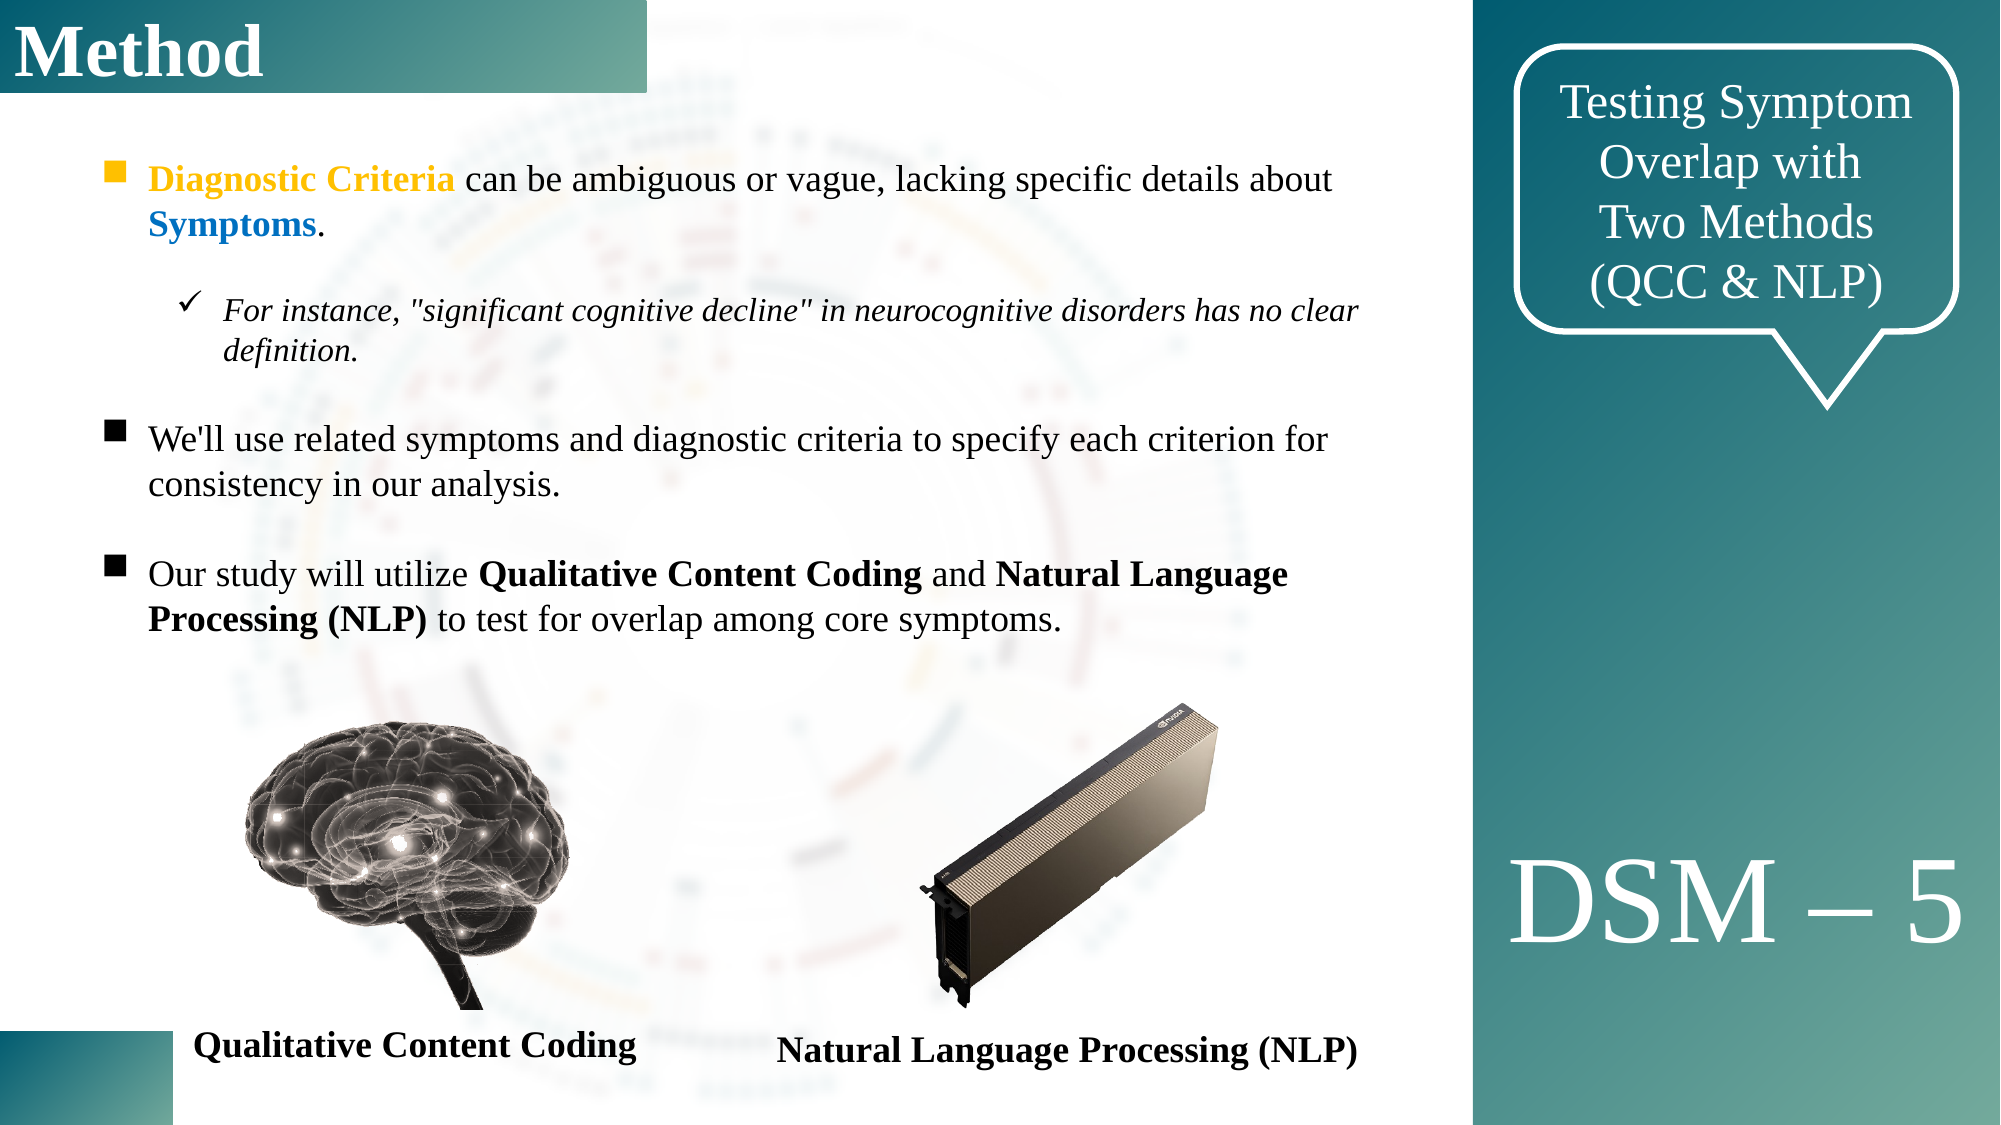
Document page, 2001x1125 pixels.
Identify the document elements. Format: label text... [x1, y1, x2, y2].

text_box Testing Symptom Overlap with Two Methods (QCC & NLP) [1515, 45, 1958, 408]
text_box Method [0, 0, 647, 94]
picture [0, 0, 1472, 1125]
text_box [172, 718, 667, 1073]
text_box [0, 1031, 174, 1125]
text_box DSM – 5 [1472, 0, 2000, 1125]
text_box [761, 696, 1378, 1079]
text_box Diagnostic Criteria can be ambiguous or vague, lacking specific details about Symptoms. For instance, "significant cognitive decline" in neurocognitive disorders has no clear definition. We'll use related symptoms and diagnostic criteria to specify each criterion for consistency in our analysis. Our study will utilize Qualitative Content Coding and Natural Language Processing (NLP) to test for overlap among core symptoms. [86, 146, 1400, 646]
